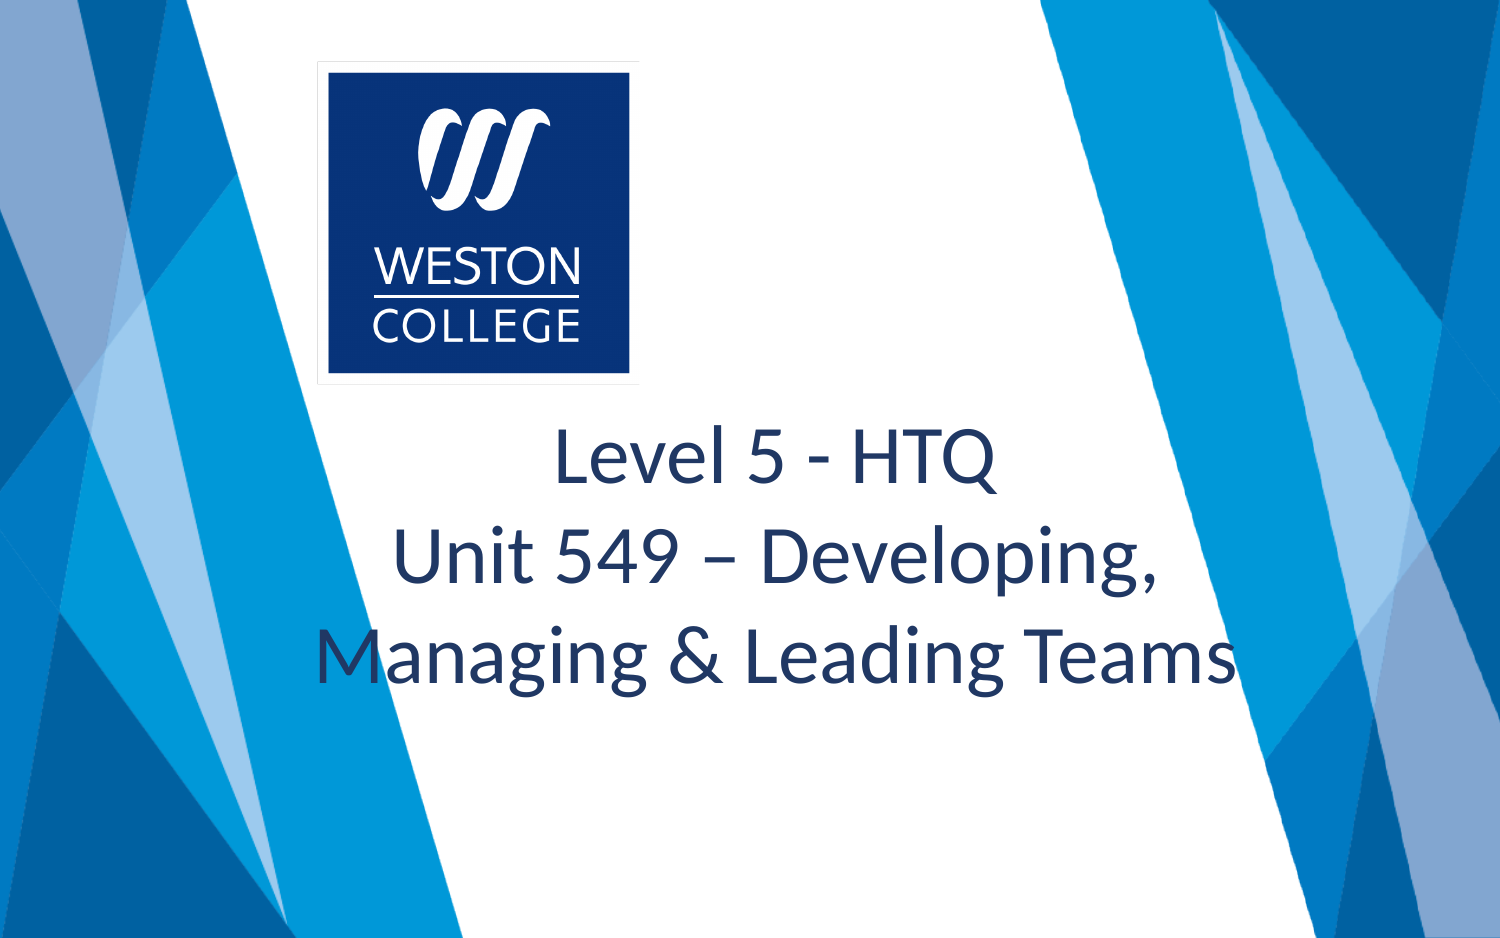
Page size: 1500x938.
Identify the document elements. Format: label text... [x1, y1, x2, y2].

picture [0, 0, 640, 938]
picture [968, 0, 1500, 938]
text_box Level 5 - HTQ Unit 549 – Developing, Managing & Leading Teams [533, 392, 968, 708]
